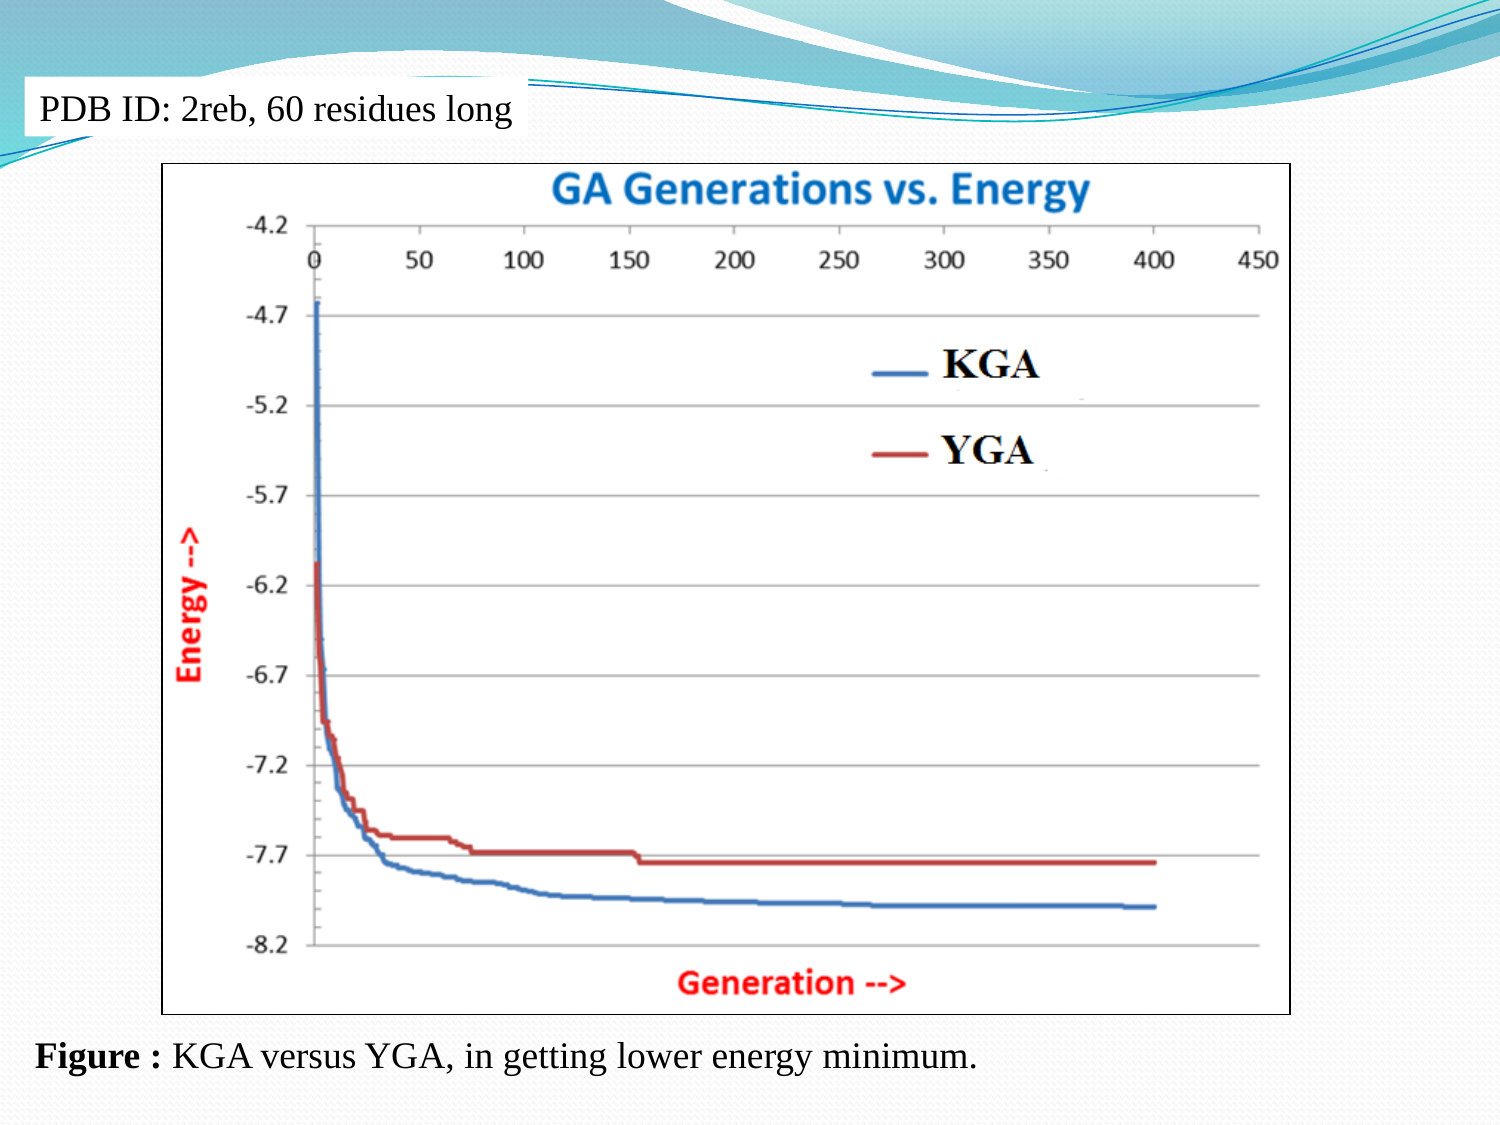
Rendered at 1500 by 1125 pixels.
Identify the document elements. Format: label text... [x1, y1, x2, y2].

text_box PDB ID: 2reb, 60 residues long [24, 76, 529, 137]
picture [162, 163, 1290, 1015]
text_box Figure : KGA versus YGA, in getting lower energy minimum. [20, 1023, 1495, 1084]
